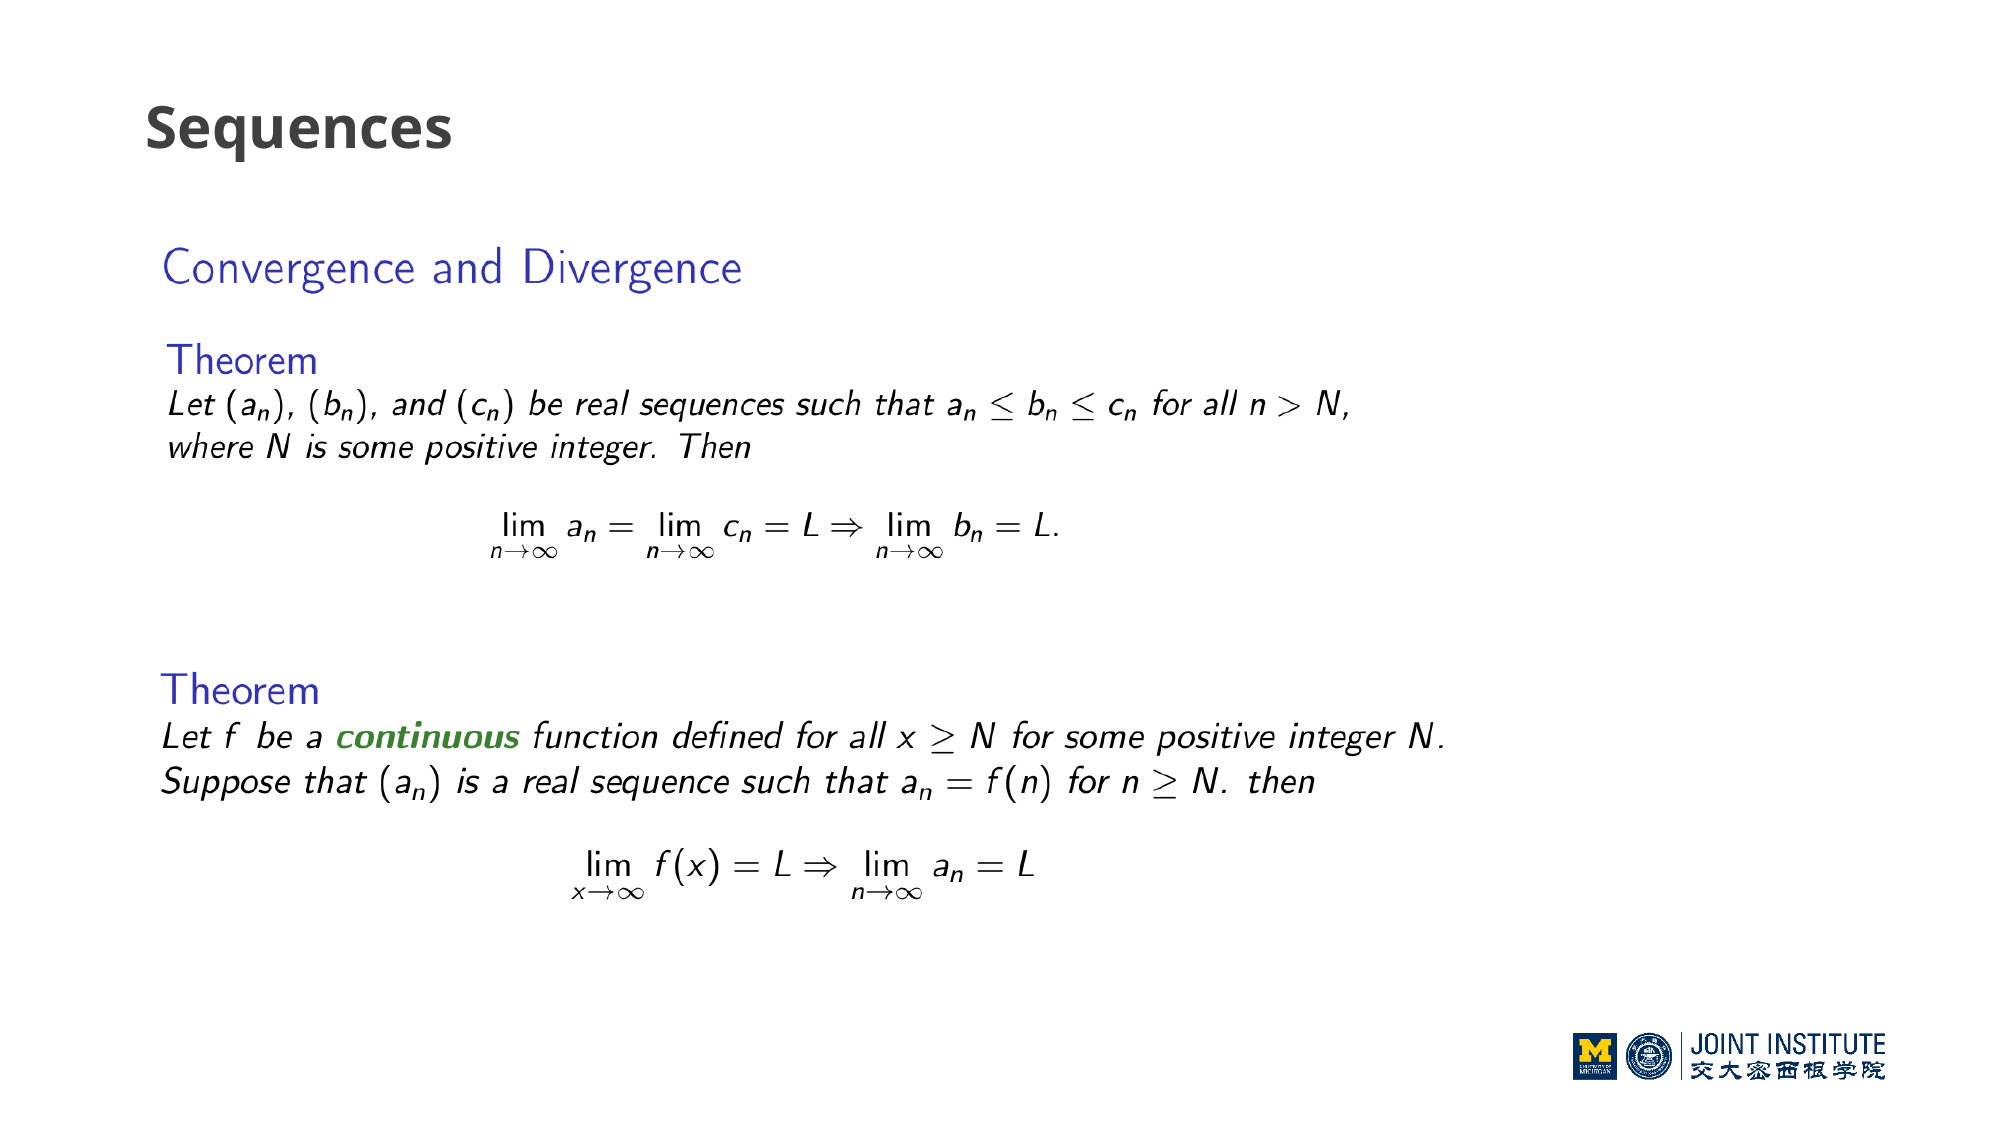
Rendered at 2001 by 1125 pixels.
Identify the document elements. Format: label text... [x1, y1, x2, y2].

picture [141, 220, 1411, 583]
list Sequences [130, 76, 1884, 175]
picture [141, 645, 1459, 948]
picture [1573, 1032, 1885, 1080]
